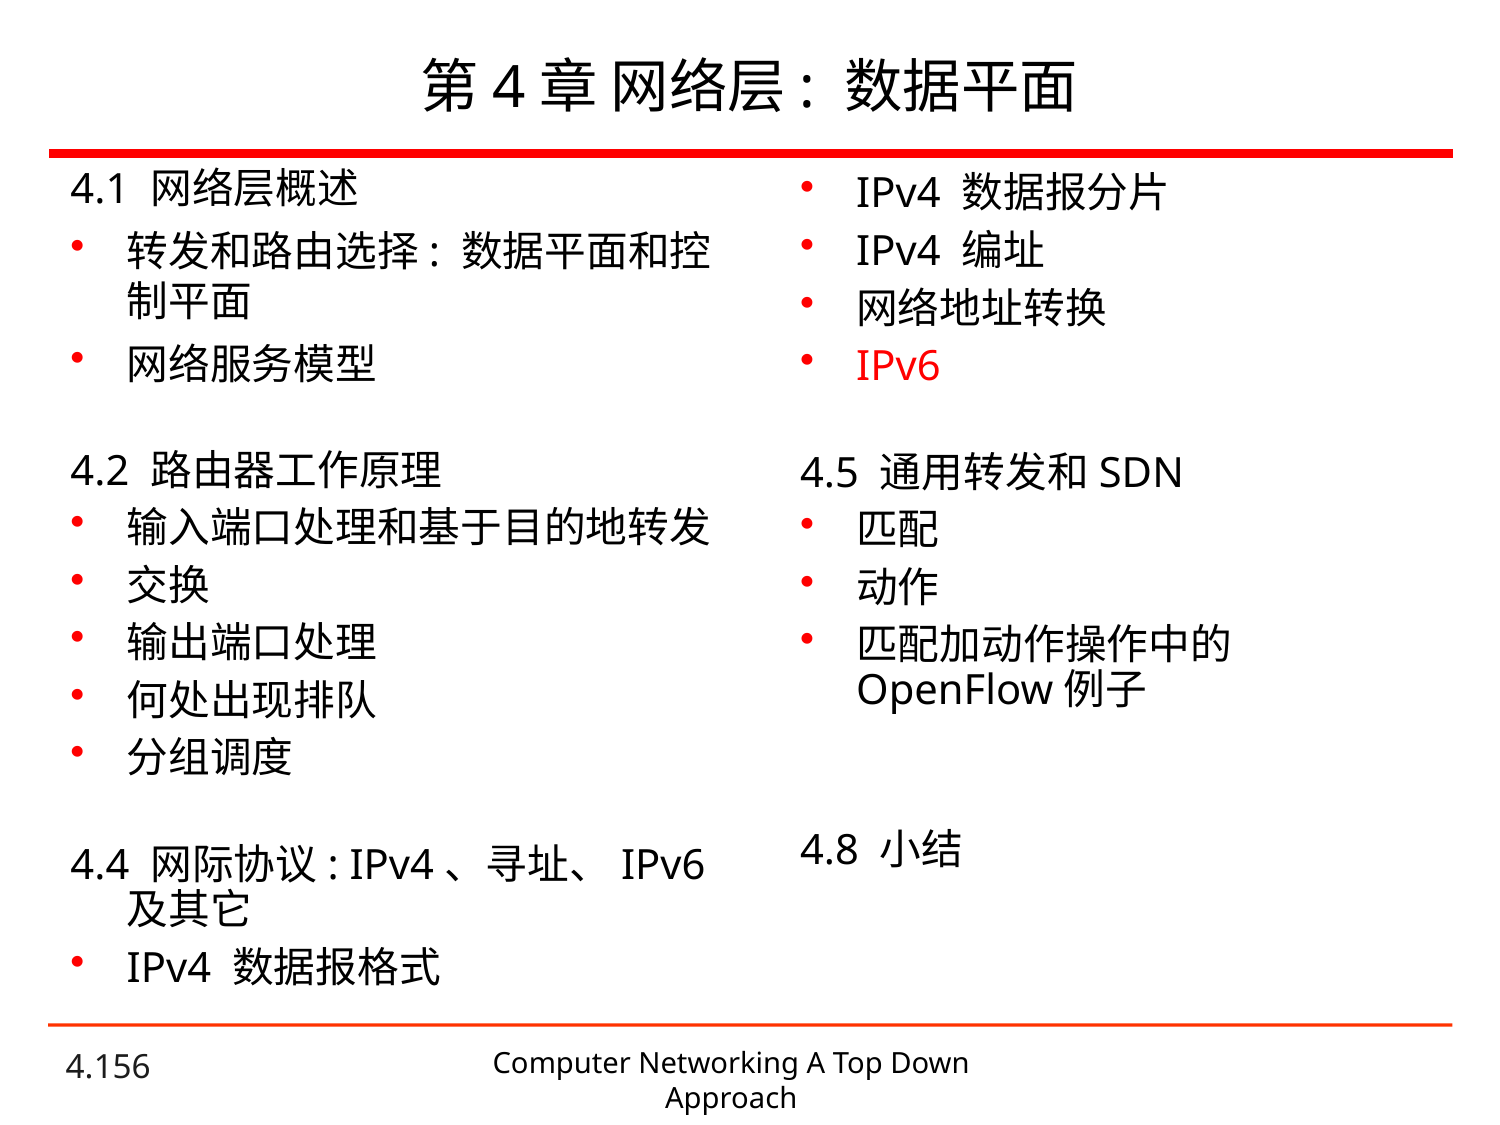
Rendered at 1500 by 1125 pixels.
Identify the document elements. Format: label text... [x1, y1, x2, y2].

list 4.1 网络层概述 转发和路由选择: 数据平面和控制平面 网络服务模型 4.2 路由器工作原理 输入端口处理和基于目的地转发 交换 输出端口处理 何处出现排队 分组调度 4.4 网际协议: IPv4、寻址、IPv6及其它 IPv4 数据报格式 [55, 159, 754, 1022]
list IPv4 数据报分片 IPv4 编址 网络地址转换 IPv6 4.5 通用转发和SDN 匹配 动作 匹配加动作操作中的OpenFlow例子 4.8 小结 [784, 164, 1443, 1022]
title 第4章 网络层: 数据平面 [55, 31, 1443, 138]
